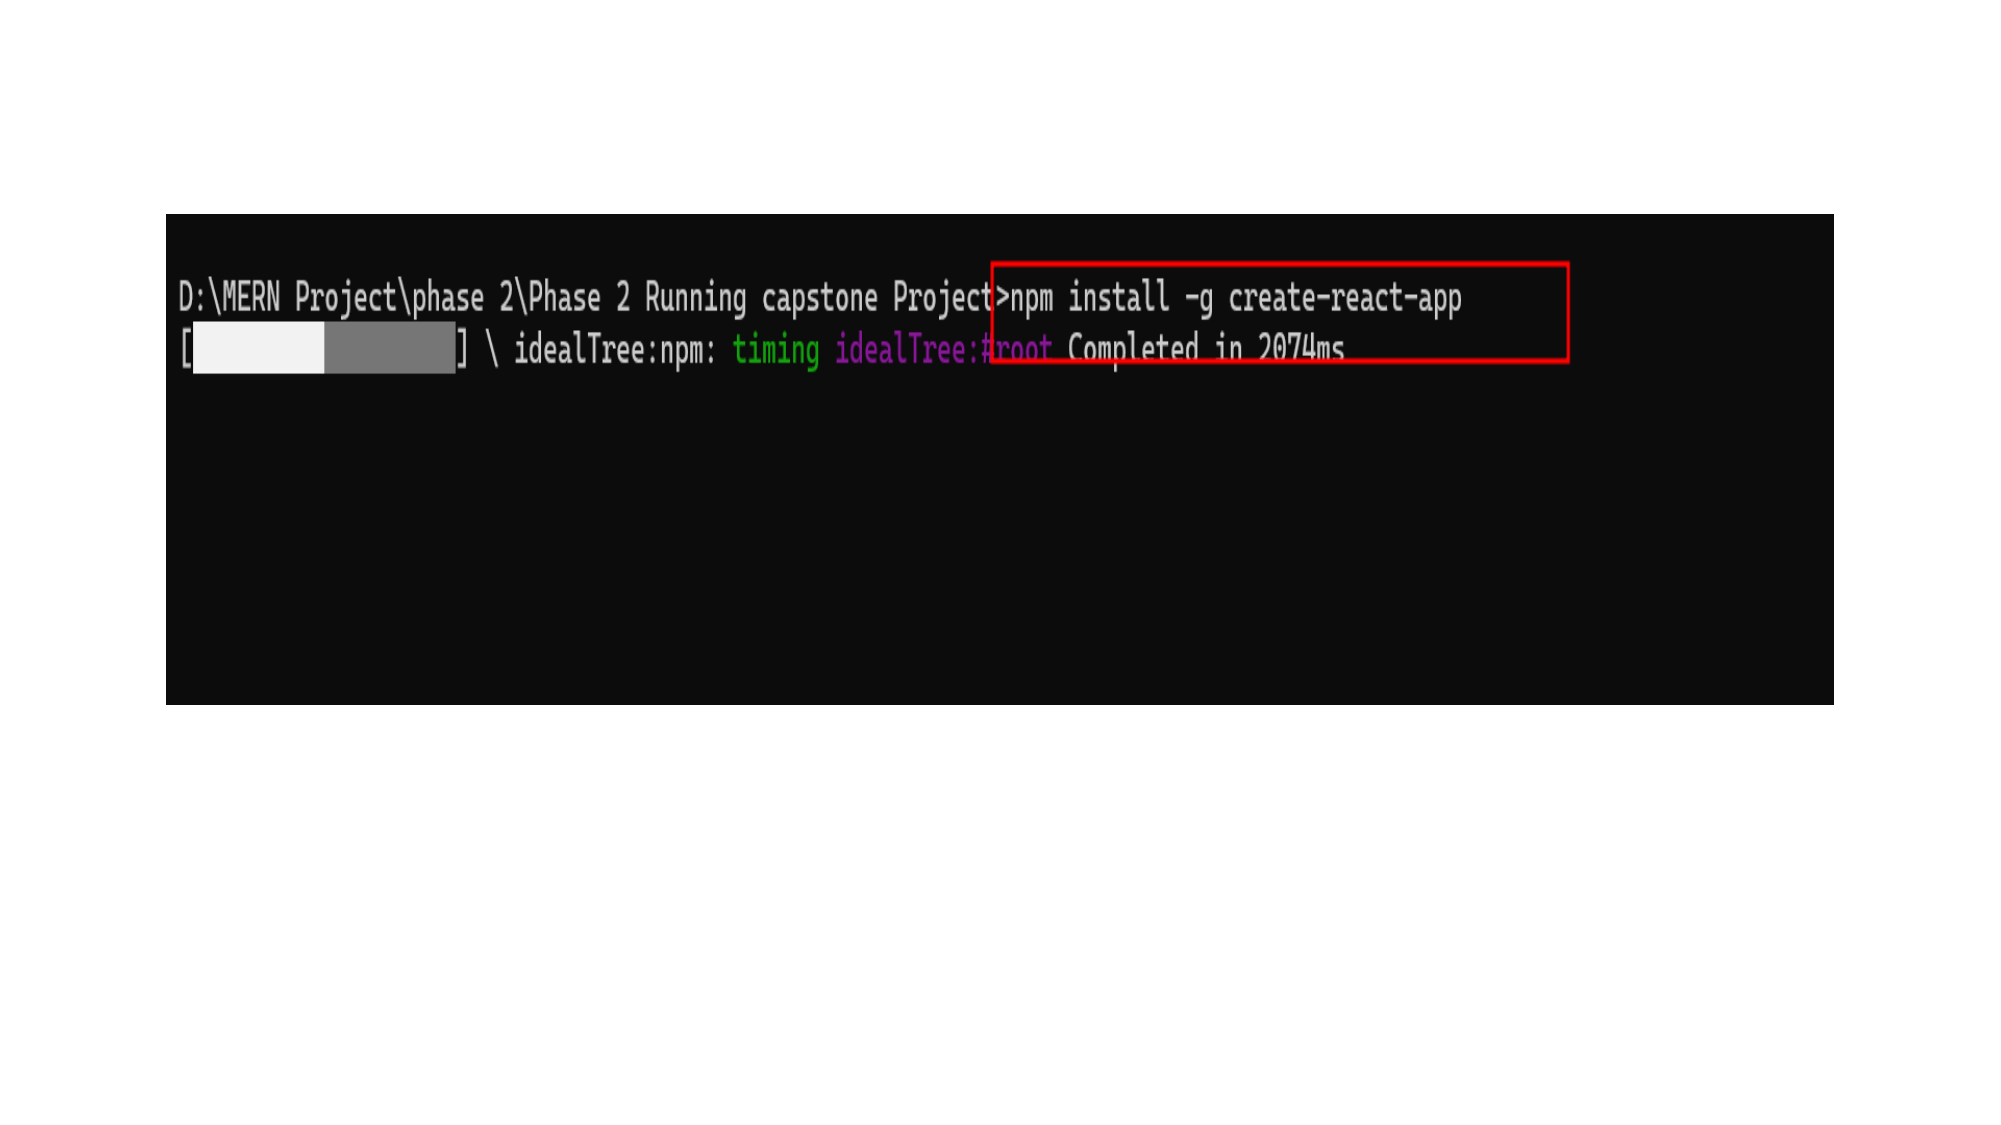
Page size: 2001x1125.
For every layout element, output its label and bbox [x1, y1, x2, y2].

picture [166, 214, 1834, 705]
